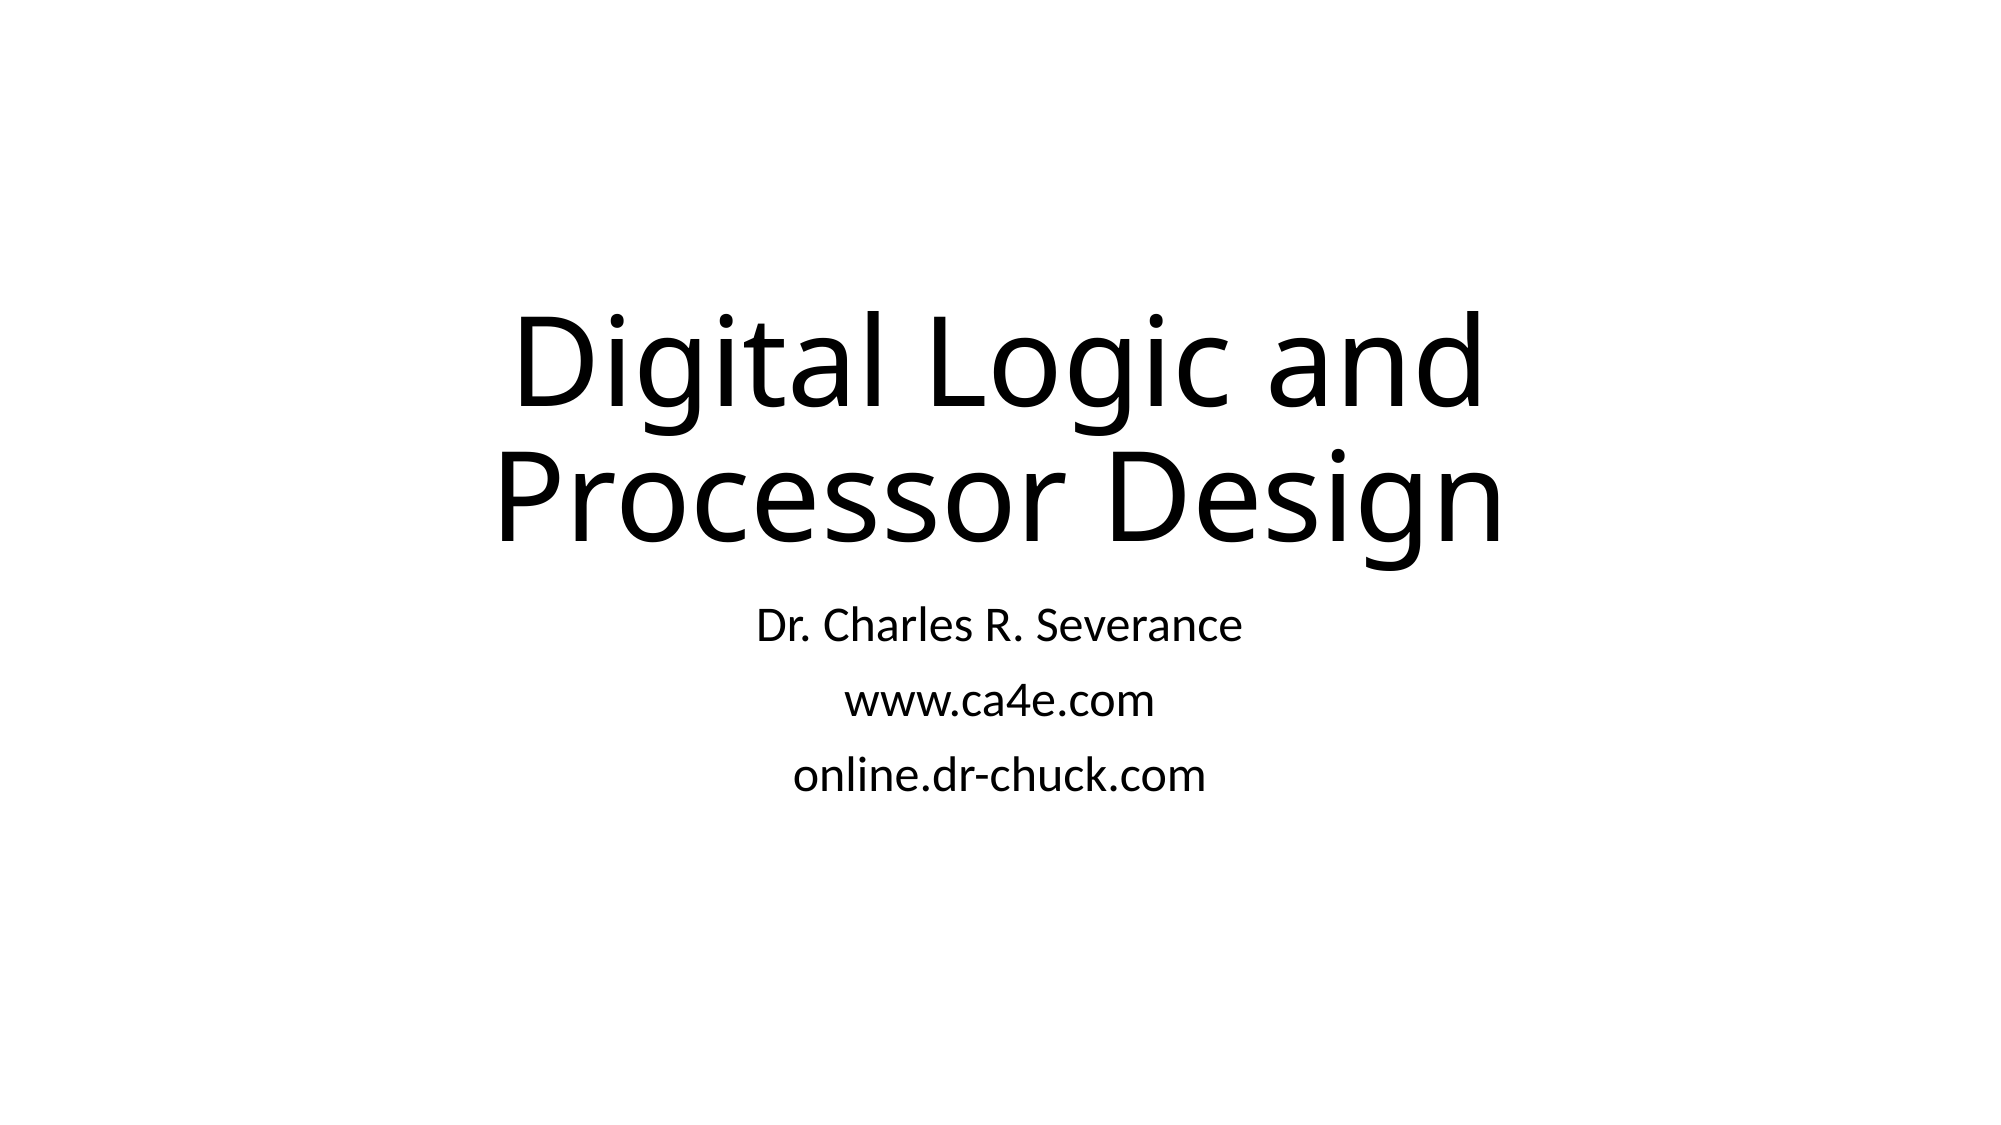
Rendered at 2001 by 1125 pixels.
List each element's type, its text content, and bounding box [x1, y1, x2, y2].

title Digital Logic and Processor Design [249, 184, 1750, 576]
subtitle Dr. Charles R. Severance www.ca4e.com online.dr-chuck.com [249, 590, 1750, 863]
